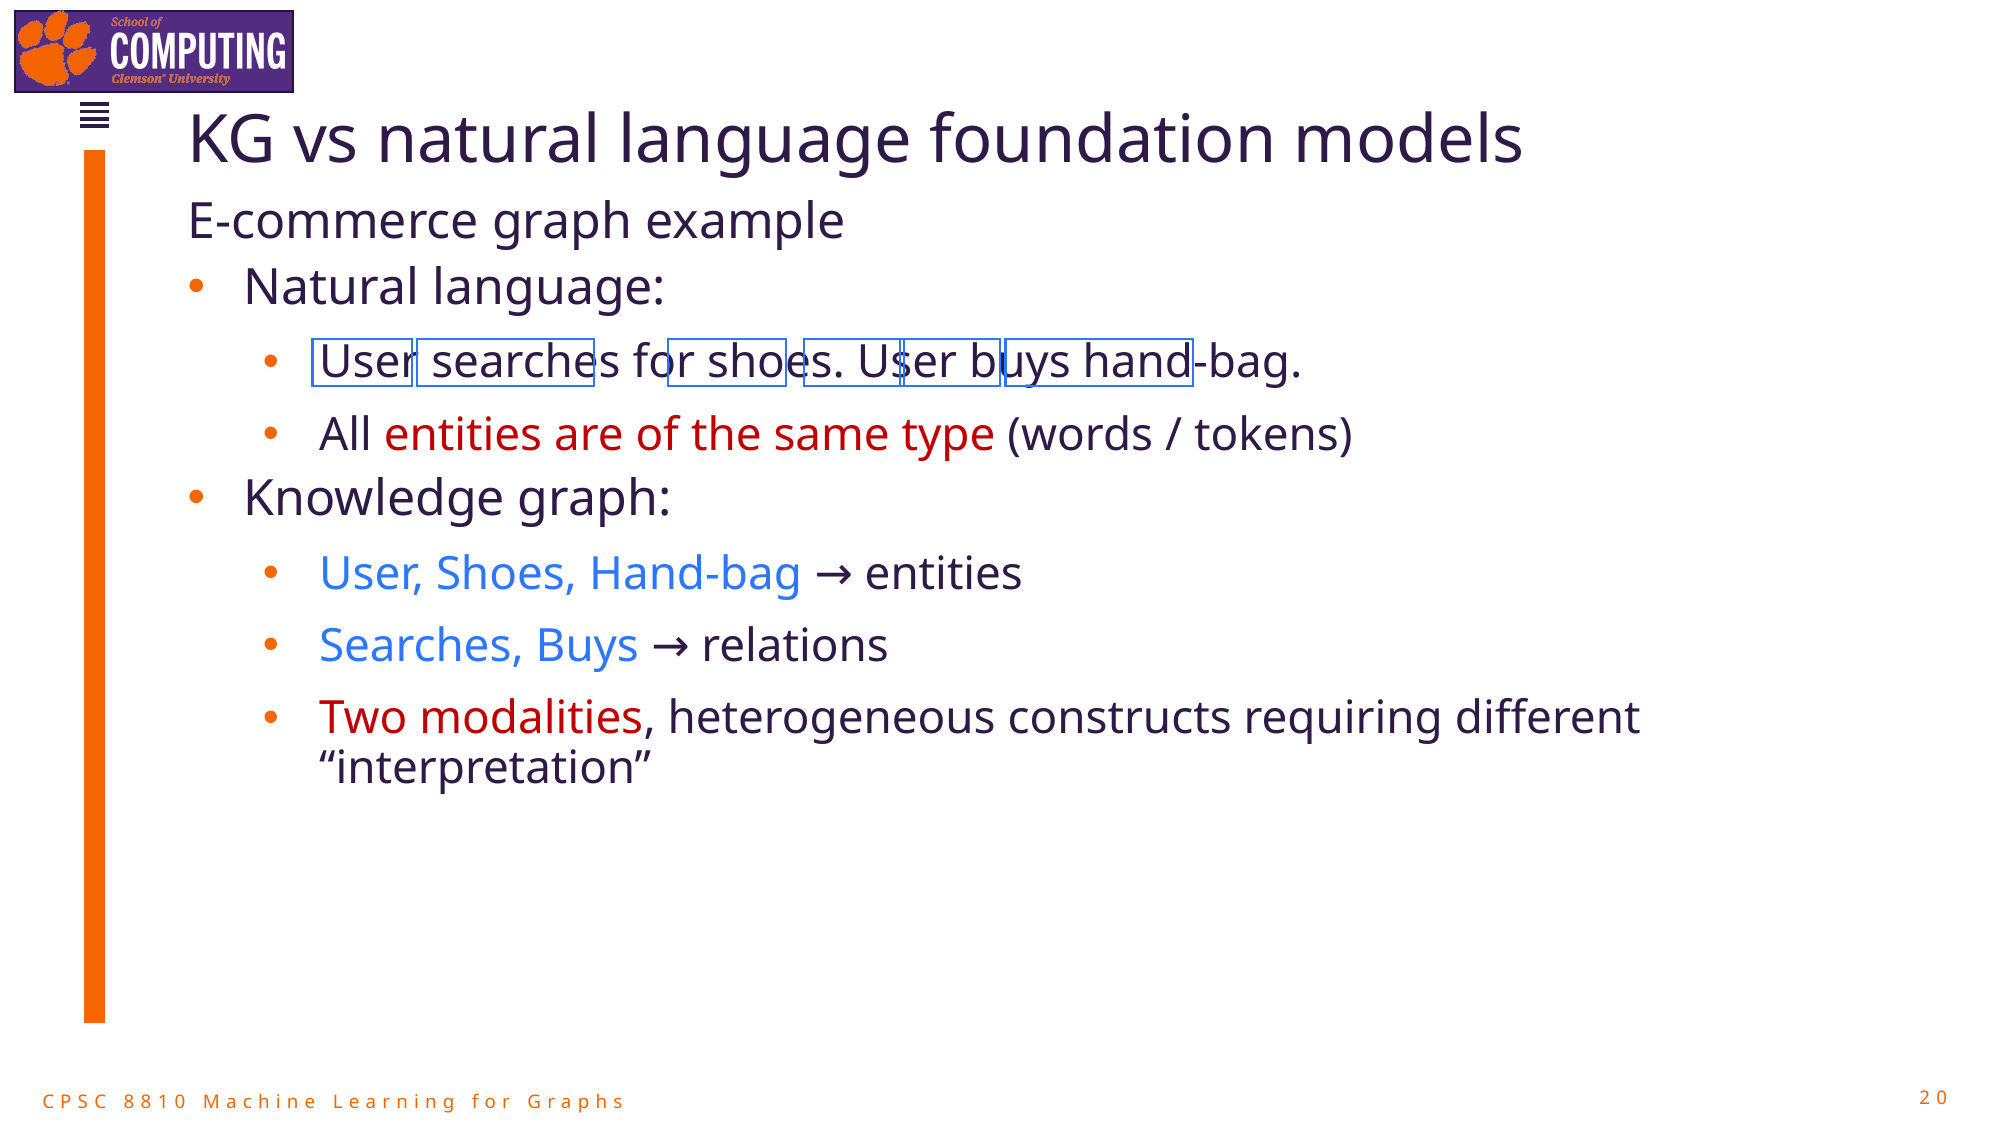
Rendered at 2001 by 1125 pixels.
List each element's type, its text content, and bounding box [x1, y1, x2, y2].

text_box [1004, 338, 1194, 387]
text_box [311, 338, 413, 387]
text_box [803, 338, 899, 387]
text_box [667, 338, 787, 387]
text_box [899, 338, 1001, 387]
title KG vs natural language foundation models [187, 104, 1913, 178]
picture [18, 10, 285, 86]
list E-commerce graph example Natural language: User searches for shoes. User buys hand-bag. All entities are of the same type (words / tokens) Knowledge graph: User, Shoes, Hand-bag → entities Searches, Buys → relations Two modalities, heterogeneous constructs requiring different “interpretation” [187, 195, 1824, 750]
text_box [416, 338, 595, 387]
